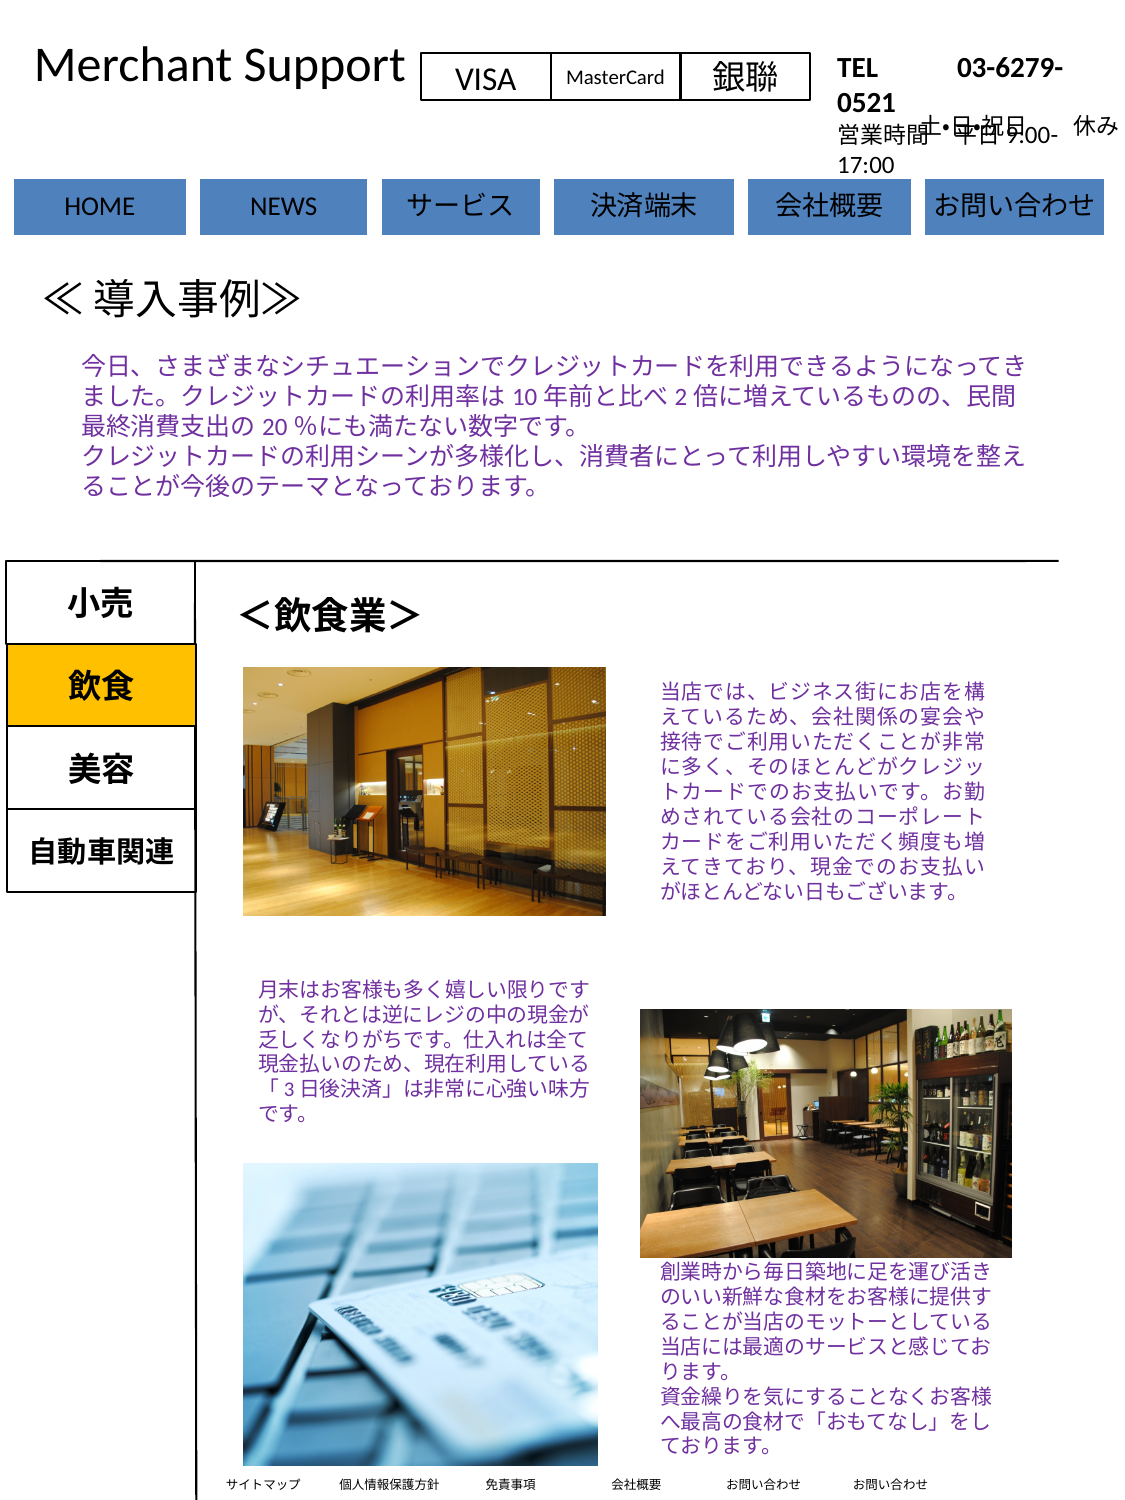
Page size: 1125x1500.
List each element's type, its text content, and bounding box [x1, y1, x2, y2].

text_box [11, 170, 1107, 243]
picture [640, 1009, 1012, 1259]
picture [243, 666, 606, 916]
text_box 創業時から毎日築地に足を運び活きのいい新鮮な食材をお客様に提供することが当店のモットーとしている当店には最適のサービスと感じております。 資金繰りを気にすることなくお客様へ最高の食材で「おもてなし」をしております。 [643, 1268, 1013, 1449]
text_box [0, 1464, 1125, 1500]
text_box 飲食 [5, 642, 189, 724]
text_box ＜飲食業＞ [221, 584, 439, 645]
text_box Merchant Support [19, 24, 480, 100]
text_box 小売 [4, 559, 197, 646]
text_box 美容 [5, 724, 189, 807]
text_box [420, 41, 1125, 153]
text_box ≪導入事例≫ [27, 265, 318, 331]
text_box 当店では、ビジネス街にお店を構えているため、会社関係の宴会や接待でご利用いただくことが非常に多く、そのほとんどがクレジットカードでのお支払いです。お勤めされている会社のコーポレートカードをご利用いただく頻度も増えてきており、現金でのお支払いがほとんどない日もございます。 [643, 642, 1002, 941]
text_box 今日、さまざまなシチュエーションでクレジットカードを利用できるようになってきました。クレジットカードの利用率は10年前と比べ2倍に増えているものの、民間最終消費支出の20％にも満たない数字です。 クレジットカードの利用シーンが多様化し、消費者にとって利用しやすい環境を整えることが今後のテーマとなっております。 [64, 311, 1049, 539]
picture [243, 1163, 599, 1467]
text_box 自動車関連 [5, 807, 189, 894]
text_box 月末はお客様も多く嬉しい限りですが、それとは逆にレジの中の現金が乏しくなりがちです。仕入れは全て現金払いのため、現在利用している「3日後決済」は非常に心強い味方です。 [241, 960, 612, 1142]
